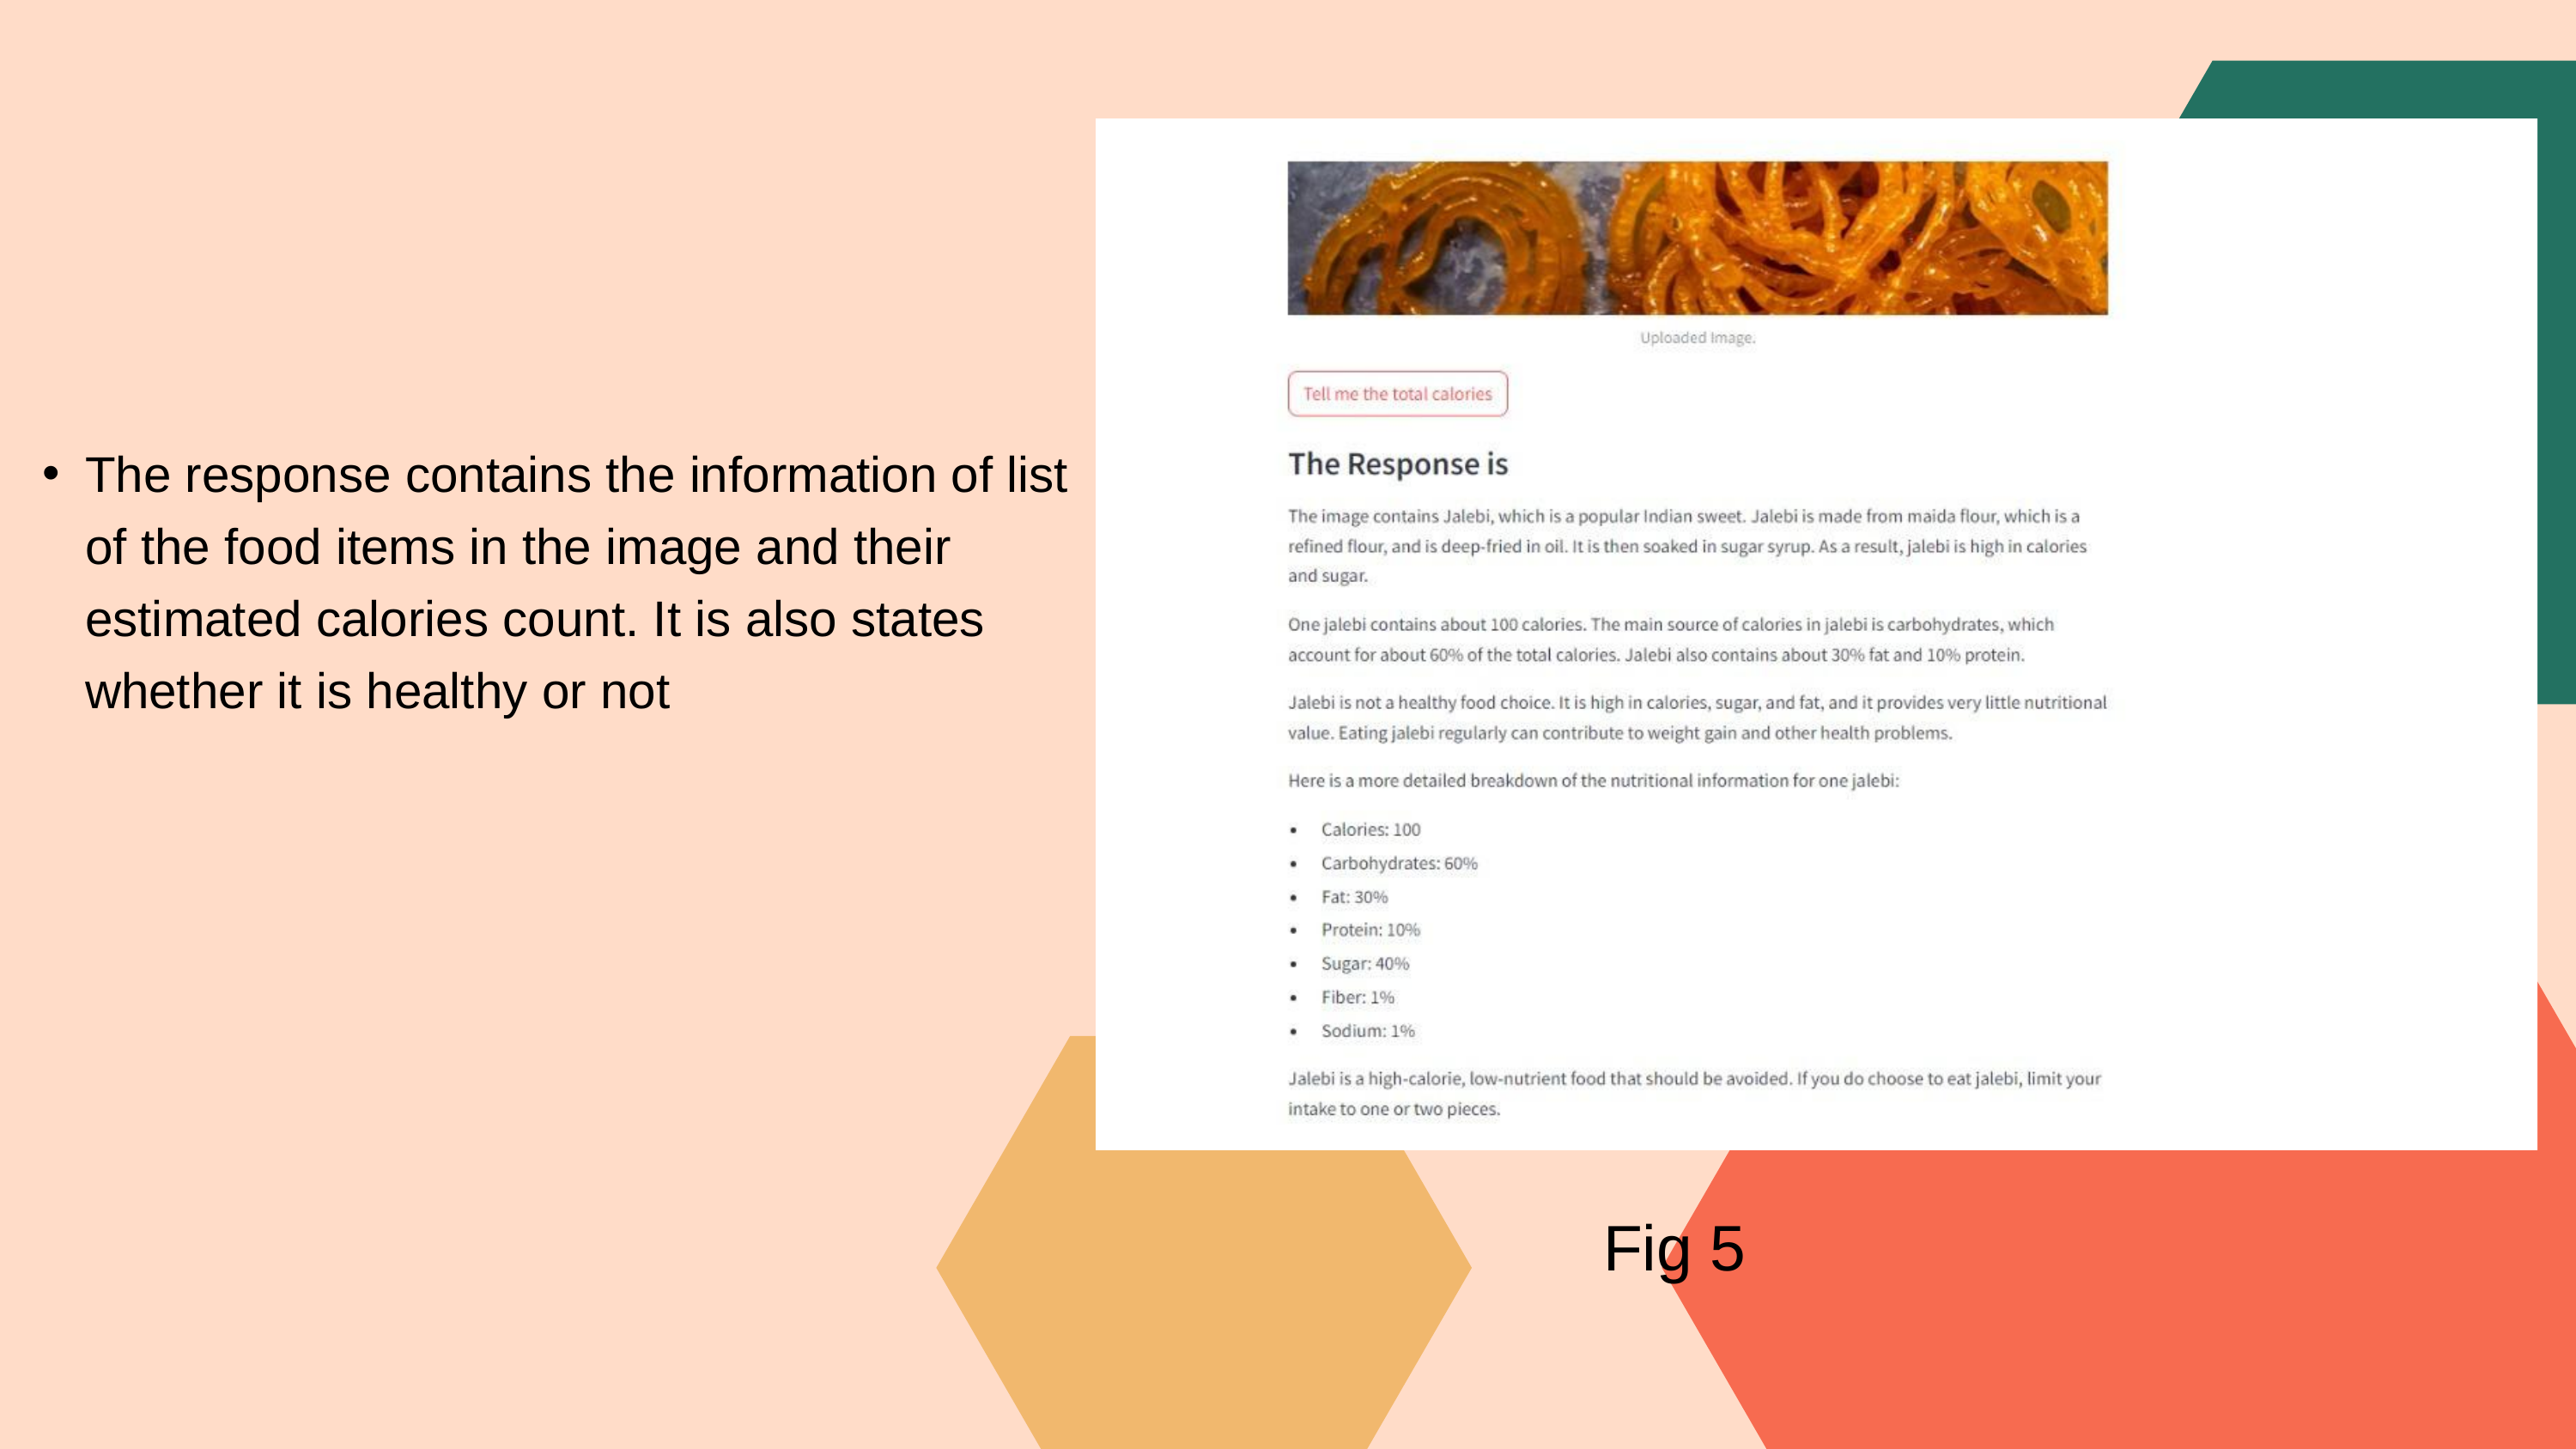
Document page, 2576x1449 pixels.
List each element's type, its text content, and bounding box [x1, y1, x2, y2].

text_box [1671, 983, 2576, 1449]
text_box The response contains the information of list of the food items in the image and their estimated calories count. It is also states whether it is healthy or not [0, 430, 1097, 864]
text_box Fig 5 [1602, 1191, 1747, 1284]
text_box [936, 1035, 1473, 1449]
text_box [2178, 60, 2576, 705]
text_box [1096, 118, 2538, 1150]
